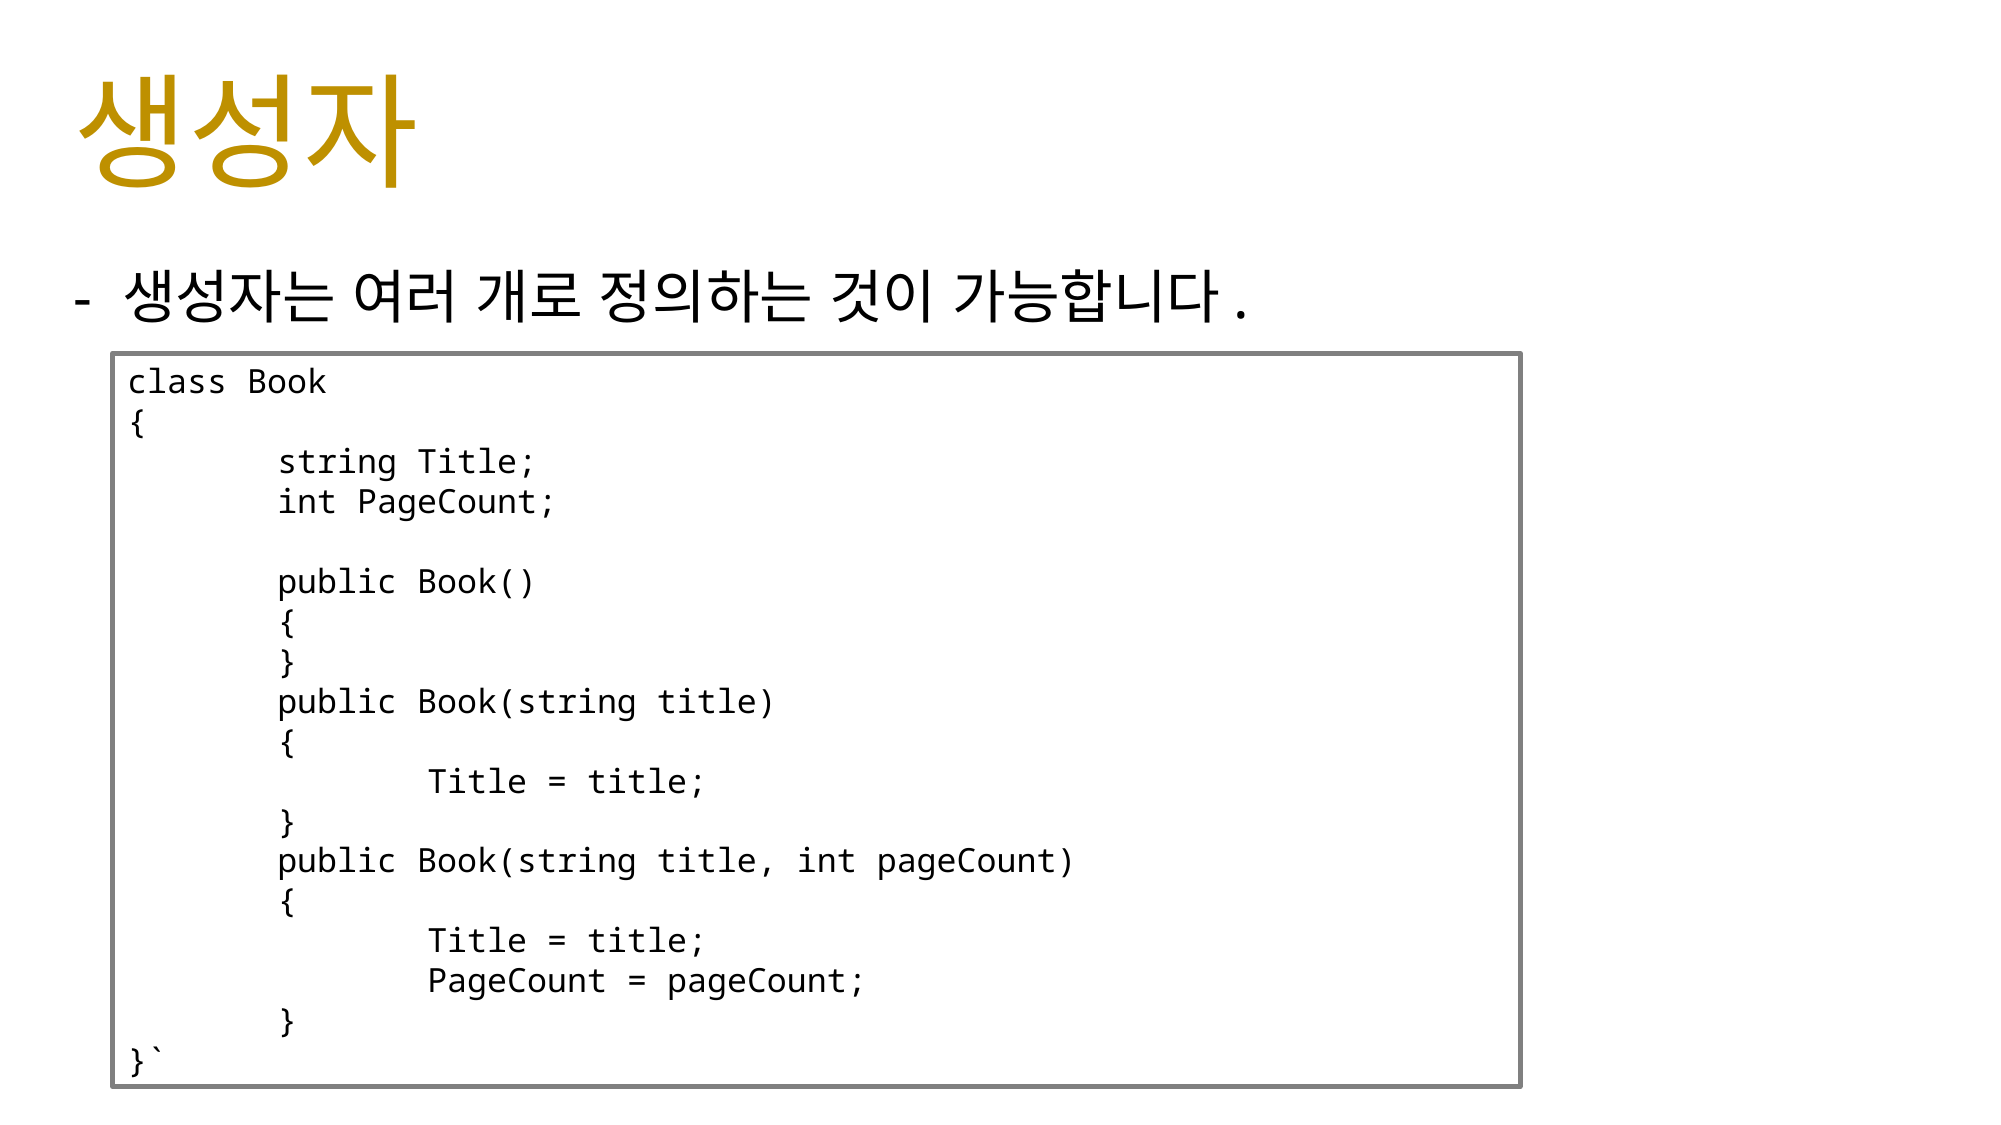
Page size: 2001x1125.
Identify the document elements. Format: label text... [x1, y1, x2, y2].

text_box class Book { string Title; int PageCount; public Book() { } public Book(string title) { Title = title; } public Book(string title, int pageCount) { Title = title; PageCount = pageCount; } }` [112, 353, 1521, 1087]
list - 생성자는 여러 개로 정의하는 것이 가능합니다. [59, 261, 1784, 975]
title 생성자 [59, 29, 1784, 247]
